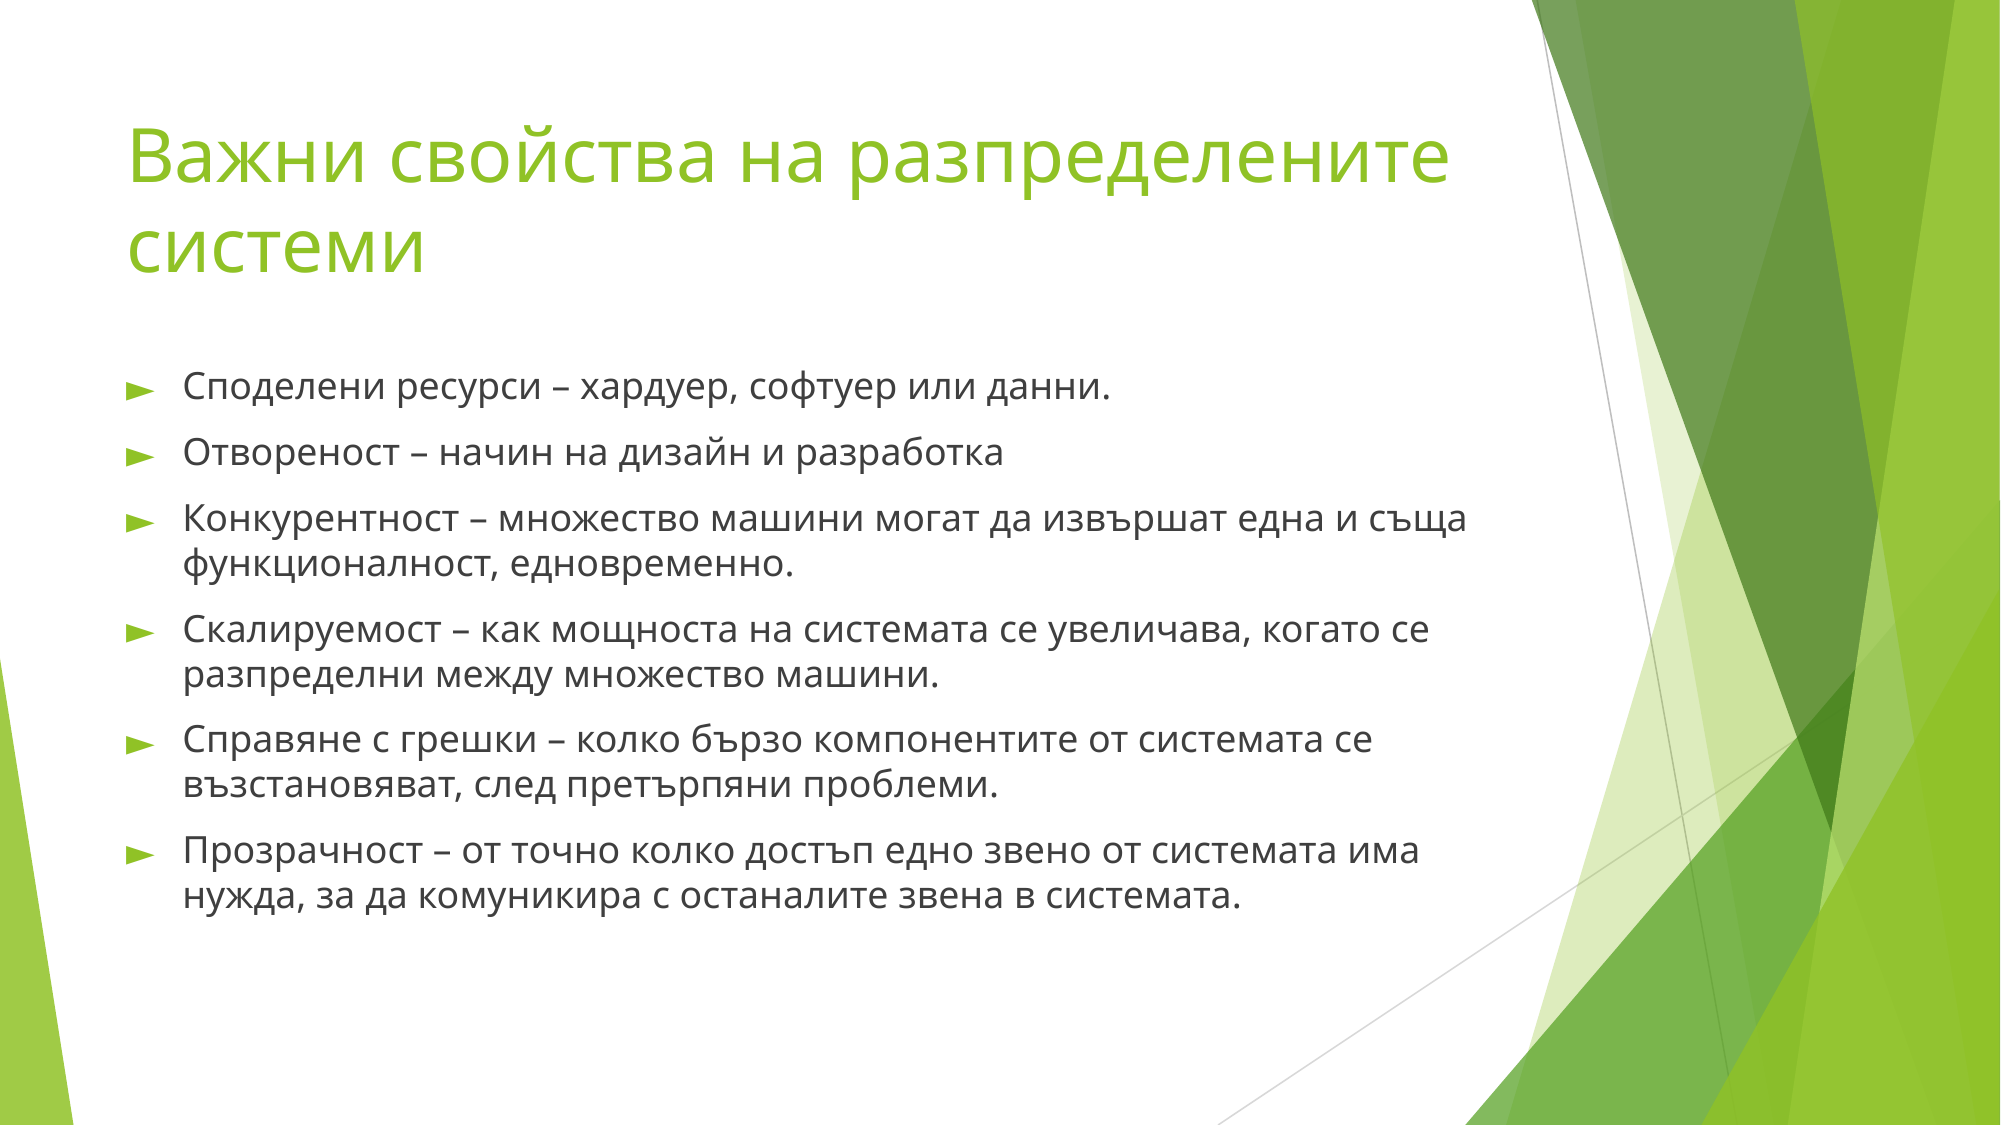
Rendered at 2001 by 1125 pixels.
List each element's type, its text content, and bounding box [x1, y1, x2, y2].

list Споделени ресурси – хардуер, софтуер или данни. Отвореност – начин на дизайн и разработка Конкурентност – множество машини могат да извършат една и съща функционалност, едновременно. Скалируемост – как мощноста на системата се увеличава, когато се разпределни между множество машини. Справяне с грешки – колко бързо компонентите от системата се възстановяват, след претърпяни проблеми. Прозрачност – от точно колко достъп едно звено от системата има нужда, за да комуникира с останалите звена в системата. [111, 354, 1522, 992]
title Важни свойства на разпределените системи [111, 99, 1522, 317]
